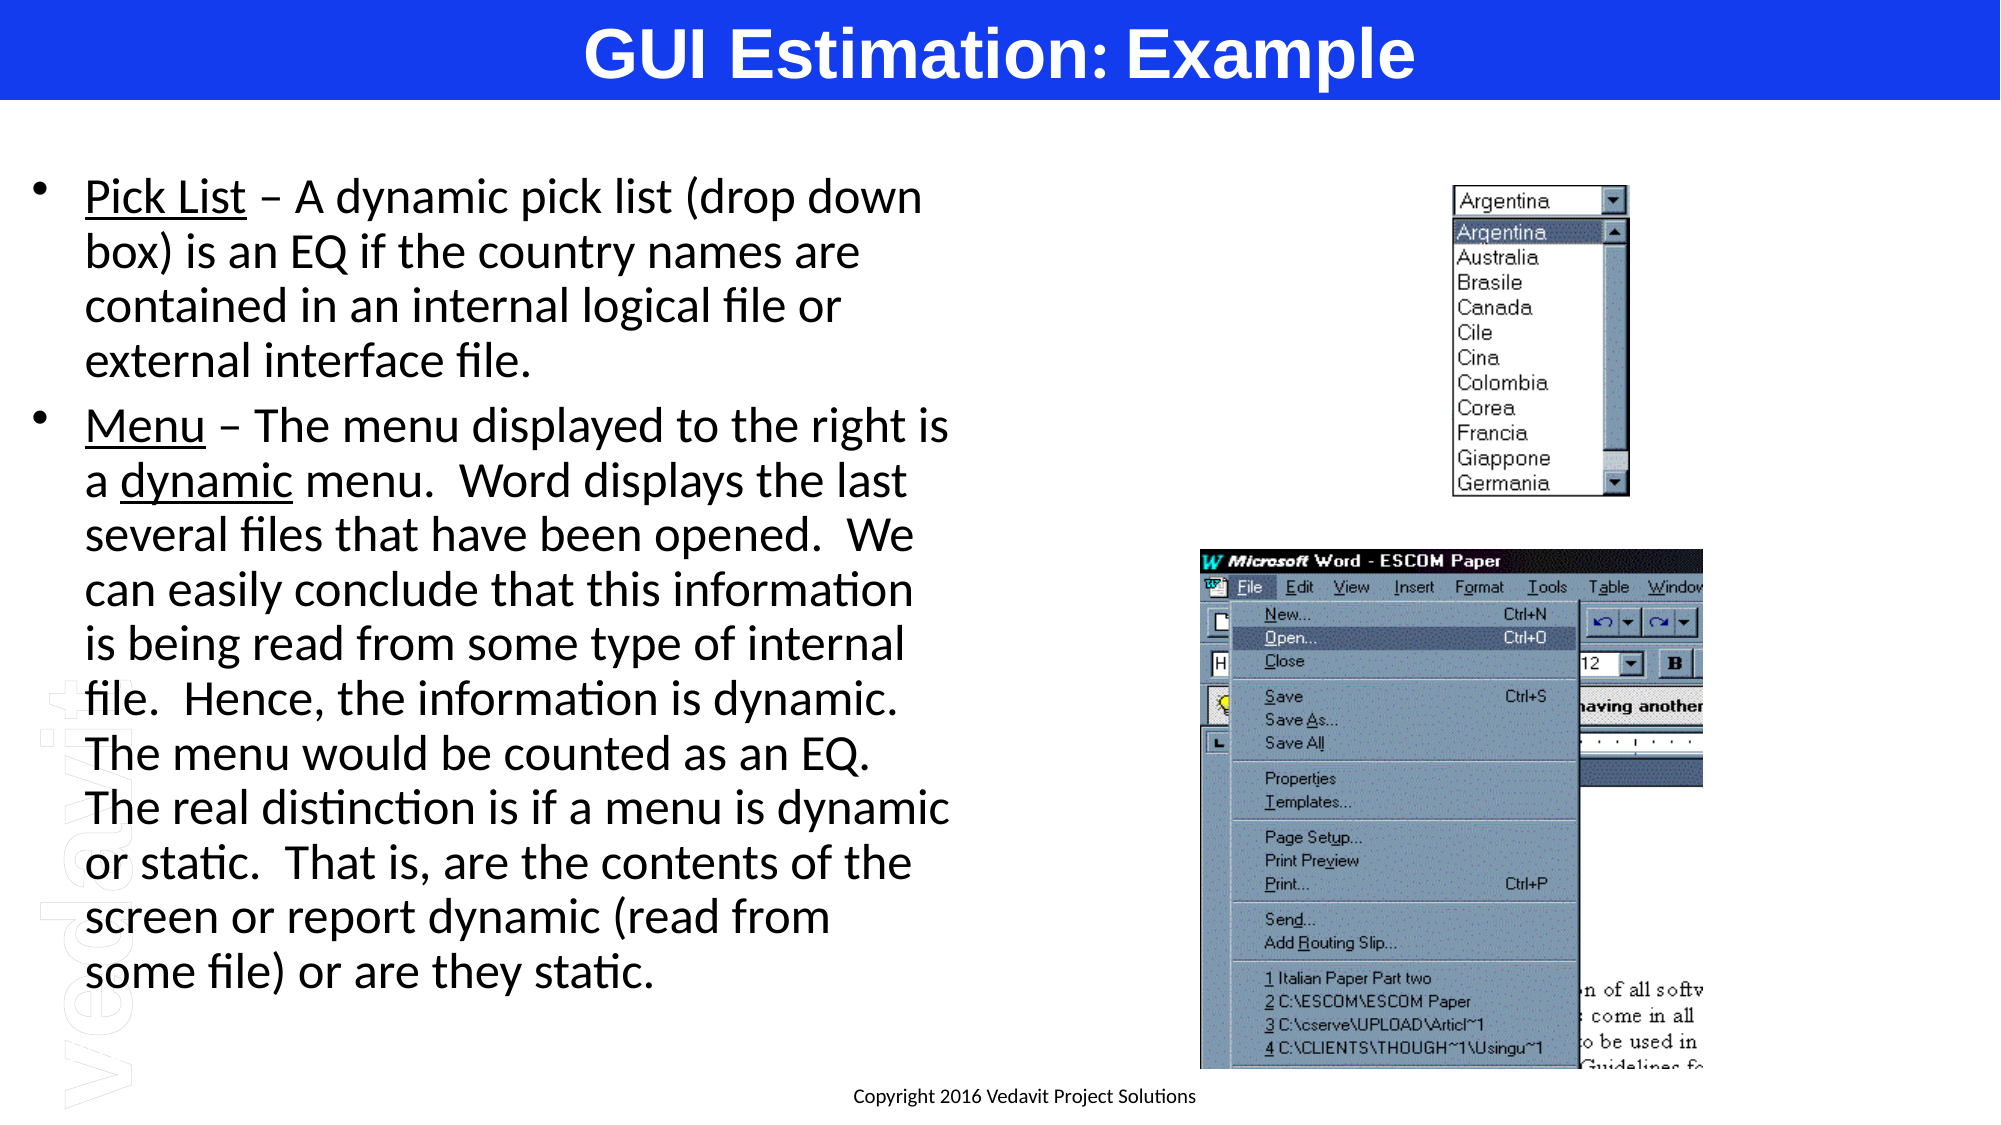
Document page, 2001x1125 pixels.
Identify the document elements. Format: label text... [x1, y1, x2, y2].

picture [1199, 549, 1703, 1069]
list Pick List – A dynamic pick list (drop down box) is an EQ if the country names are contained in an internal logical file or external interface file. Menu – The menu displayed to the right is a dynamic menu. Word displays the last several files that have been opened. We can easily conclude that this information is being read from some type of internal file. Hence, the information is dynamic. The menu would be counted as an EQ. The real distinction is if a menu is dynamic or static. That is, are the contents of the screen or report dynamic (read from some file) or are they static. [16, 162, 967, 1013]
title GUI Estimation: Example [0, 0, 2000, 100]
slide_number 04-Apr-16 [0, 1025, 313, 1100]
text_box [362, 12, 1638, 88]
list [1450, 185, 1630, 500]
